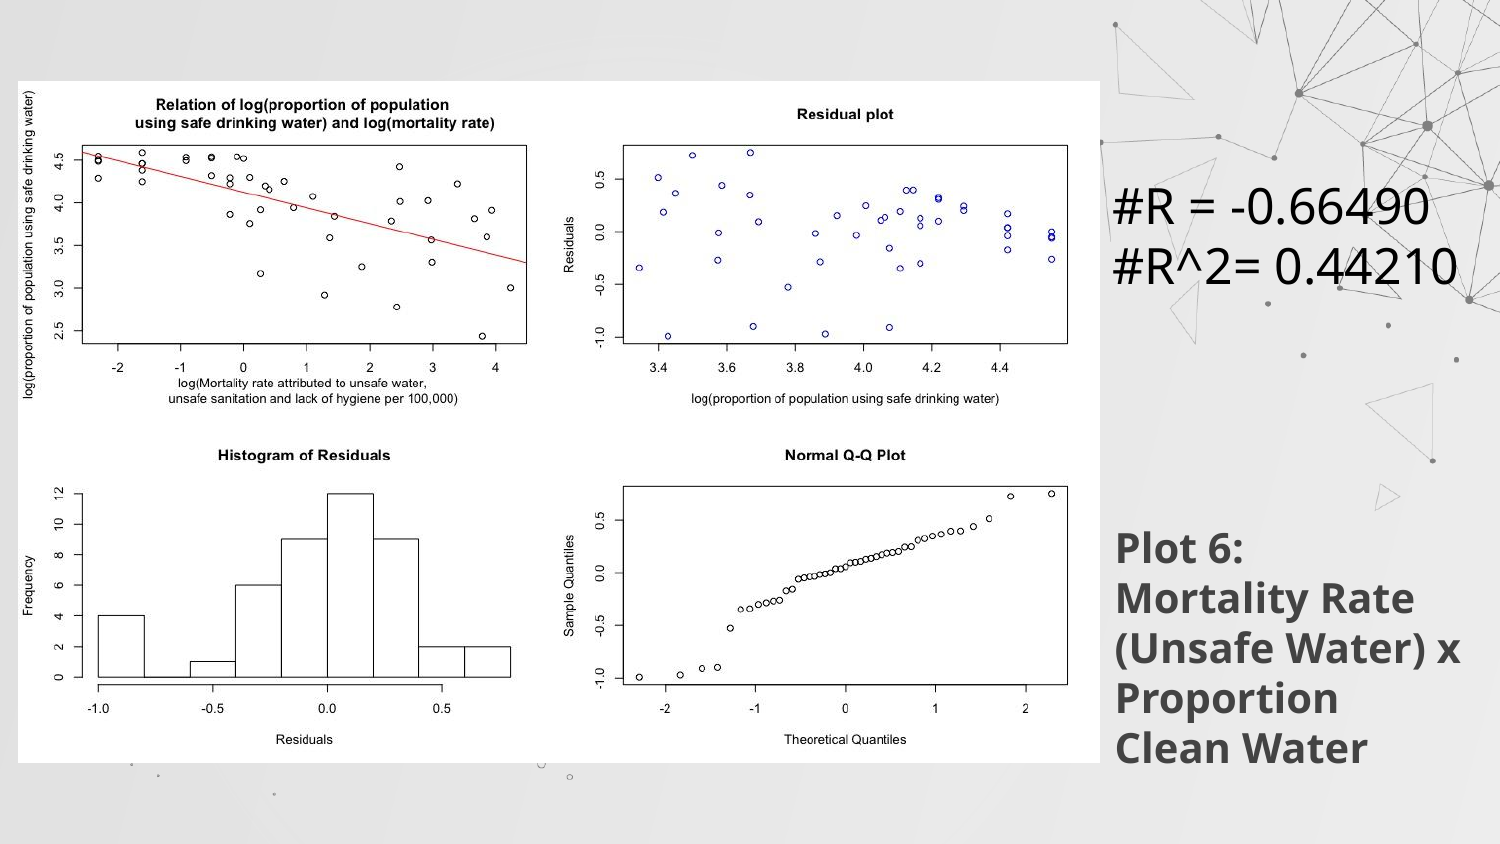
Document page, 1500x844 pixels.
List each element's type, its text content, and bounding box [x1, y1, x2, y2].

title Plot 6: Mortality Rate (Unsafe Water) x Proportion Clean Water [1105, 506, 1482, 727]
picture [0, 0, 1500, 844]
text_box #R = -0.66490 #R^2= 0.44210 [1105, 159, 1484, 343]
